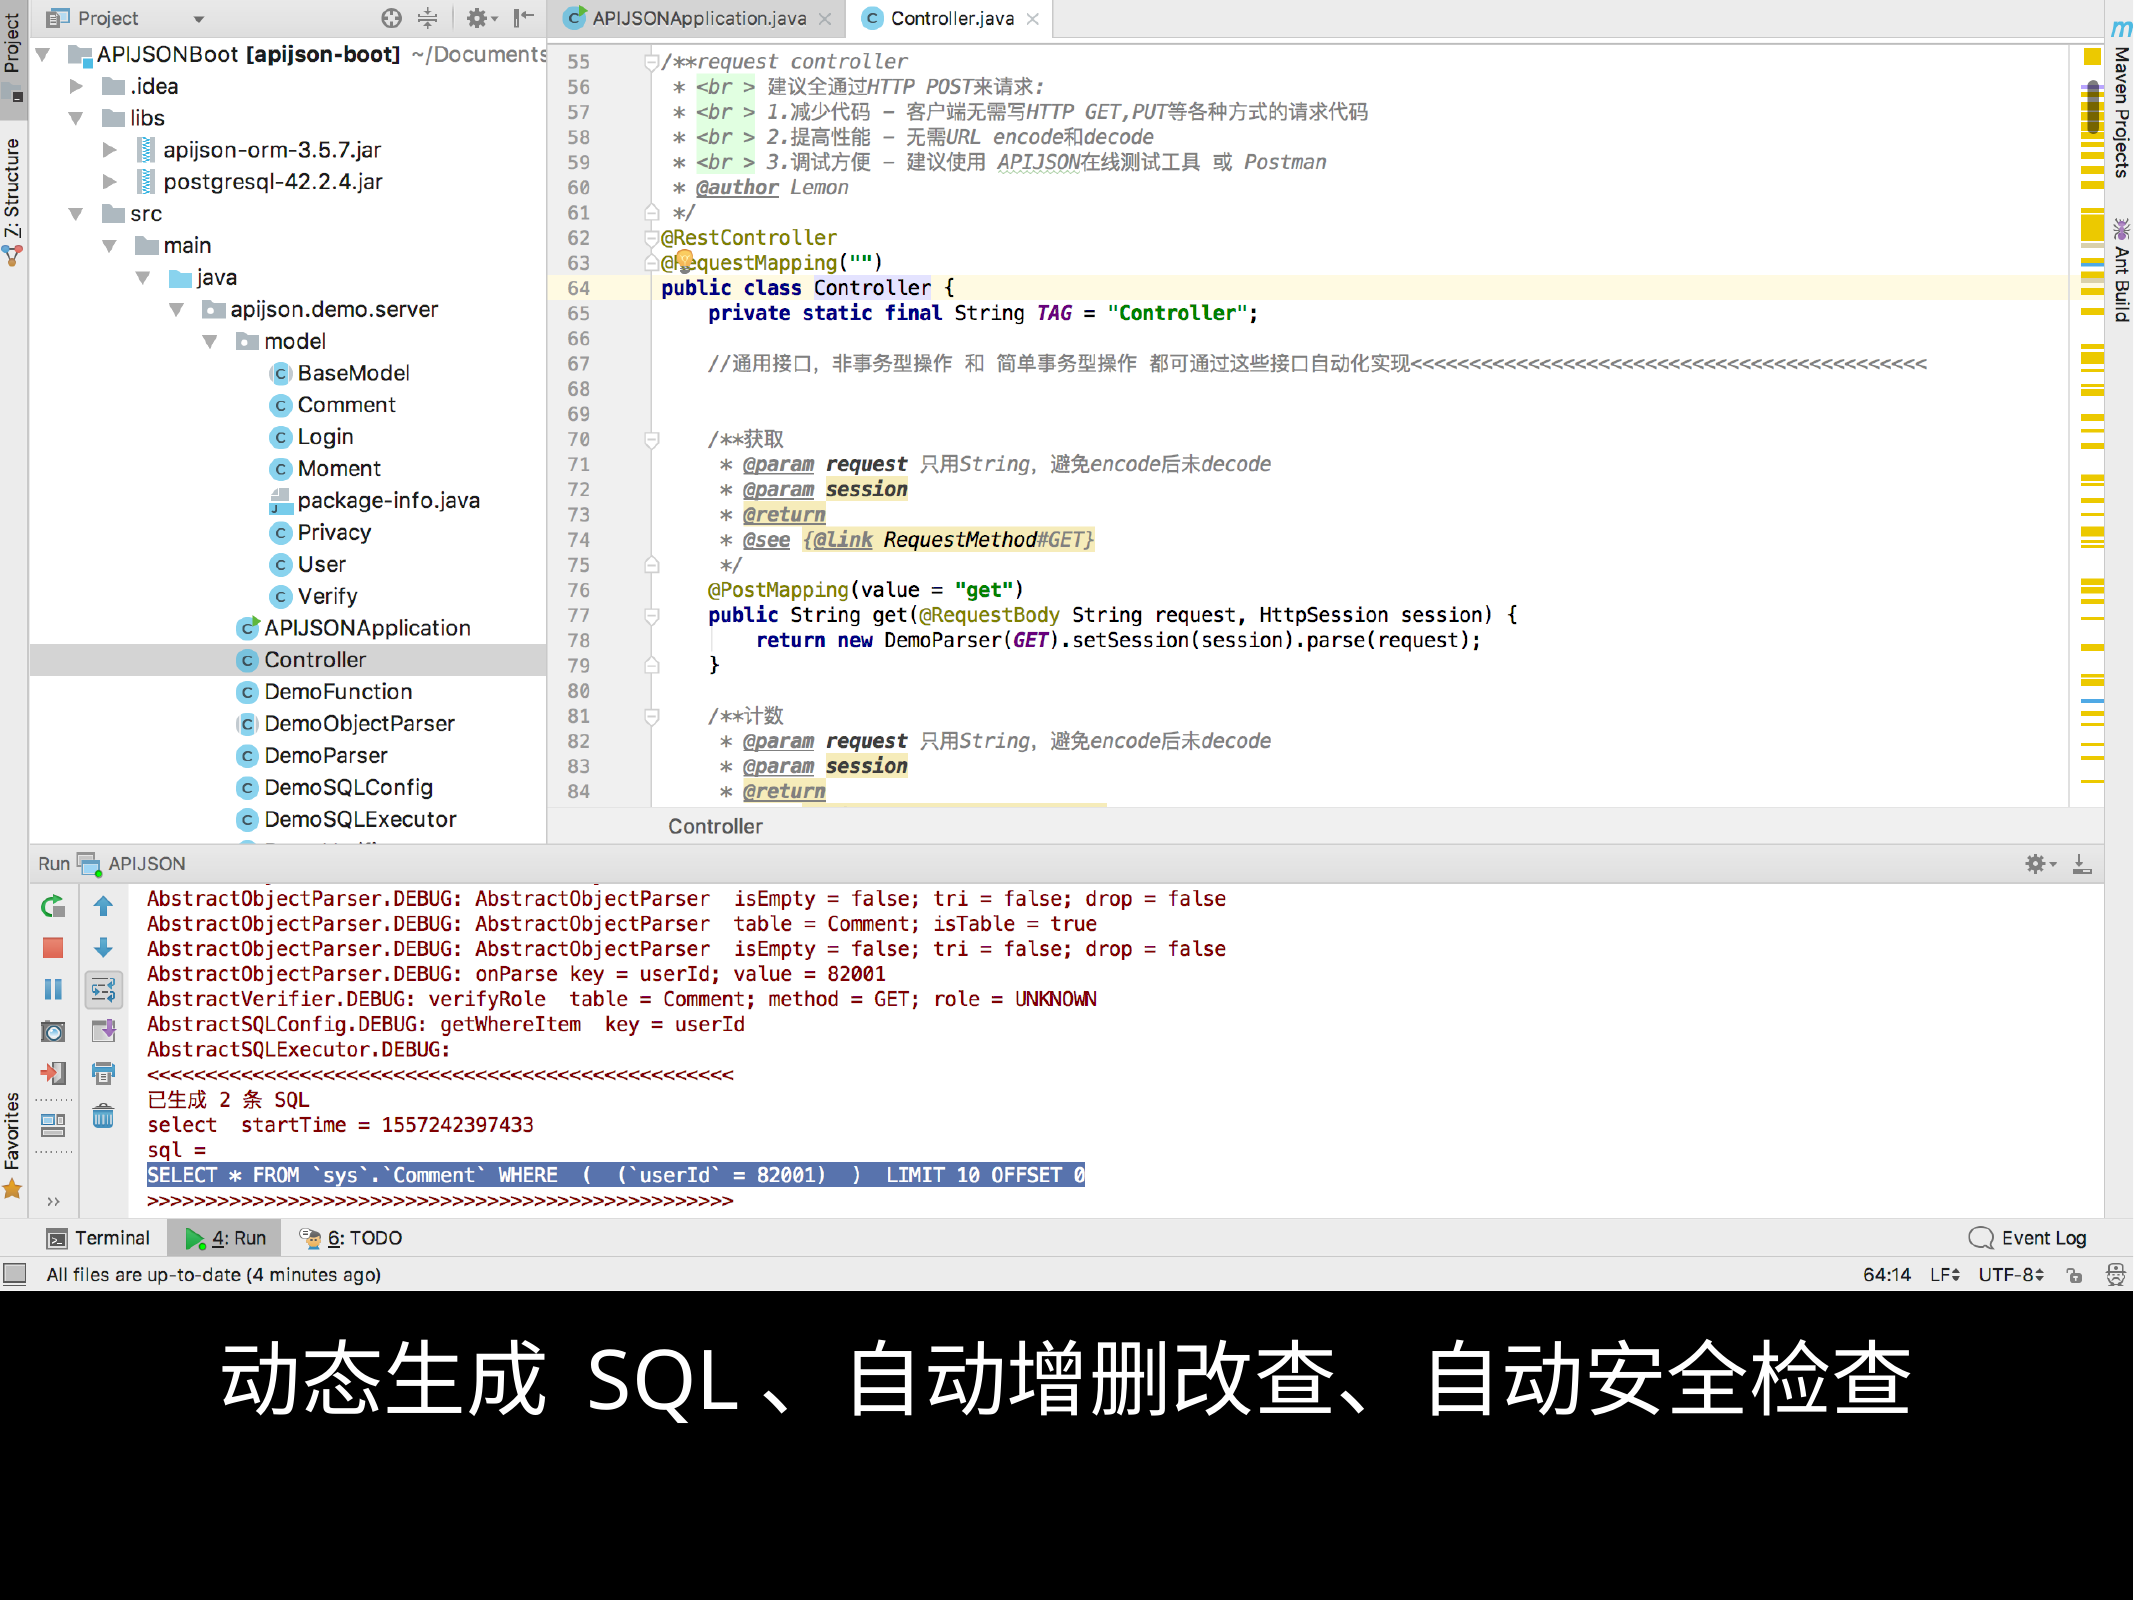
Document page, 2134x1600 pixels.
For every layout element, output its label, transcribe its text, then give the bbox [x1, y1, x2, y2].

text_box 动态生成 SQL、自动增删改查、自动安全检查 [208, 1318, 1925, 1460]
picture [0, 0, 2134, 1291]
